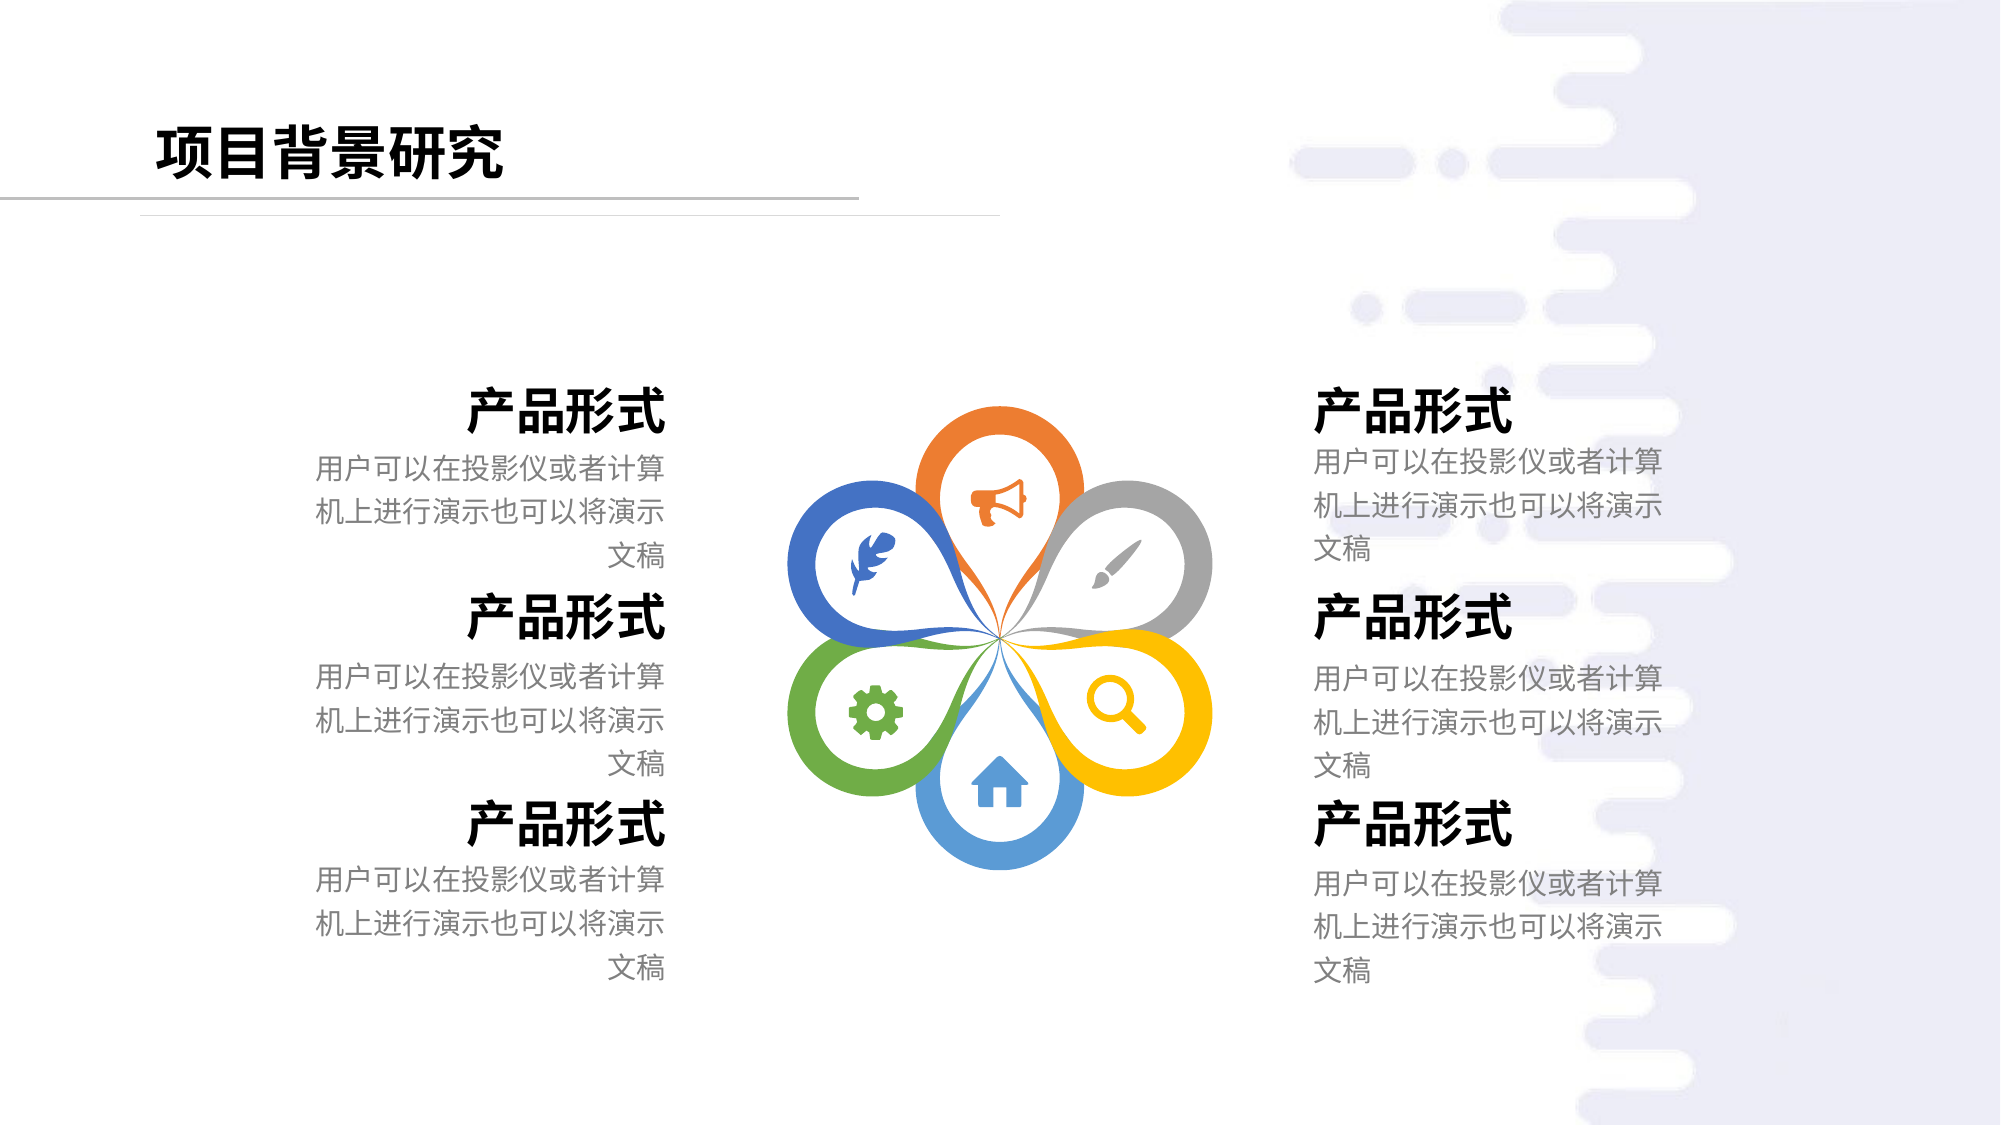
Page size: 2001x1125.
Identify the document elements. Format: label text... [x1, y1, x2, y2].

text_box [271, 772, 681, 990]
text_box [787, 406, 1213, 871]
text_box 项目背景研究 [140, 108, 698, 194]
picture [0, 0, 2001, 1125]
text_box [1298, 566, 1708, 772]
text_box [271, 566, 681, 772]
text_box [271, 359, 681, 566]
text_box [1298, 359, 1708, 566]
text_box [1298, 772, 1708, 993]
